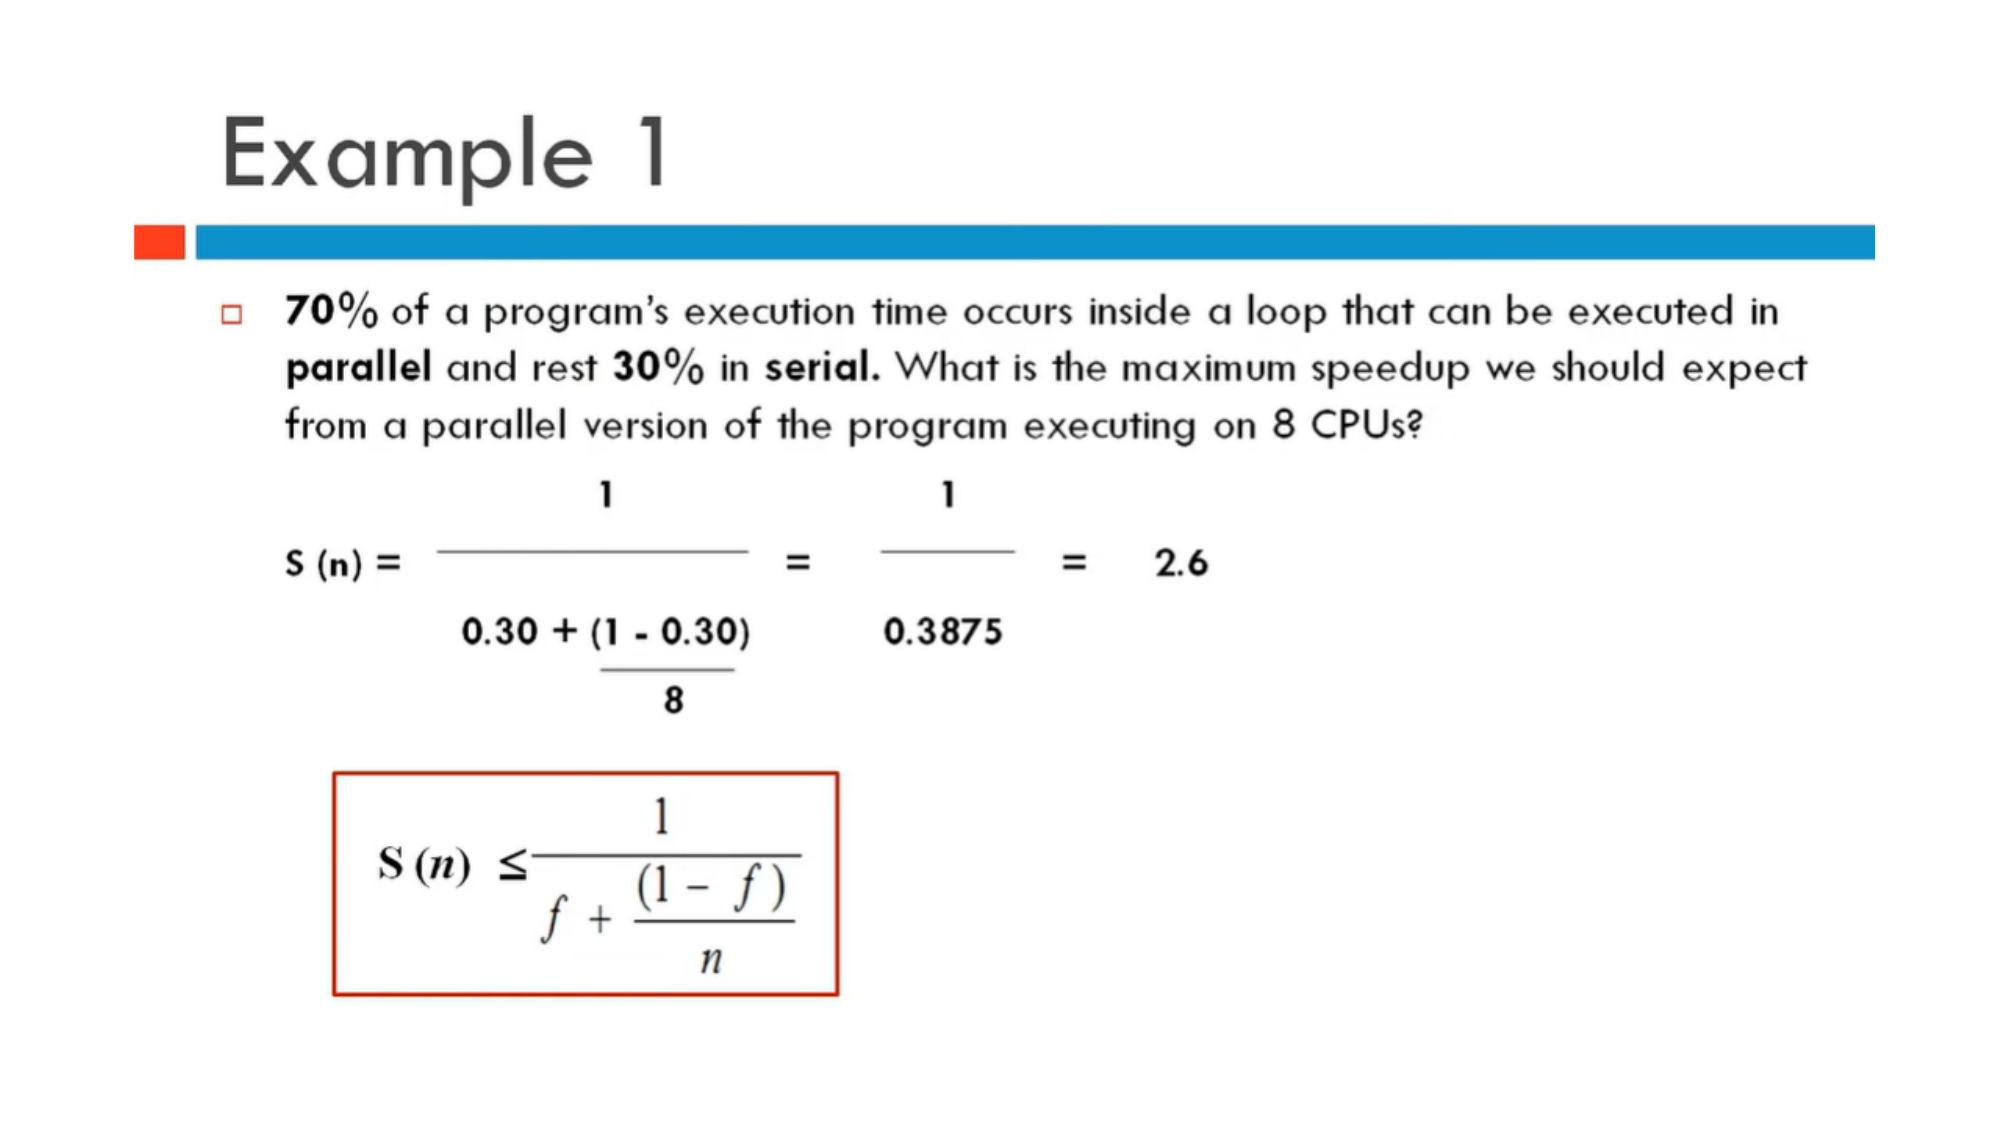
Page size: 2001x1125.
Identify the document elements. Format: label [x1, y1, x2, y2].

picture [91, 97, 1906, 1036]
